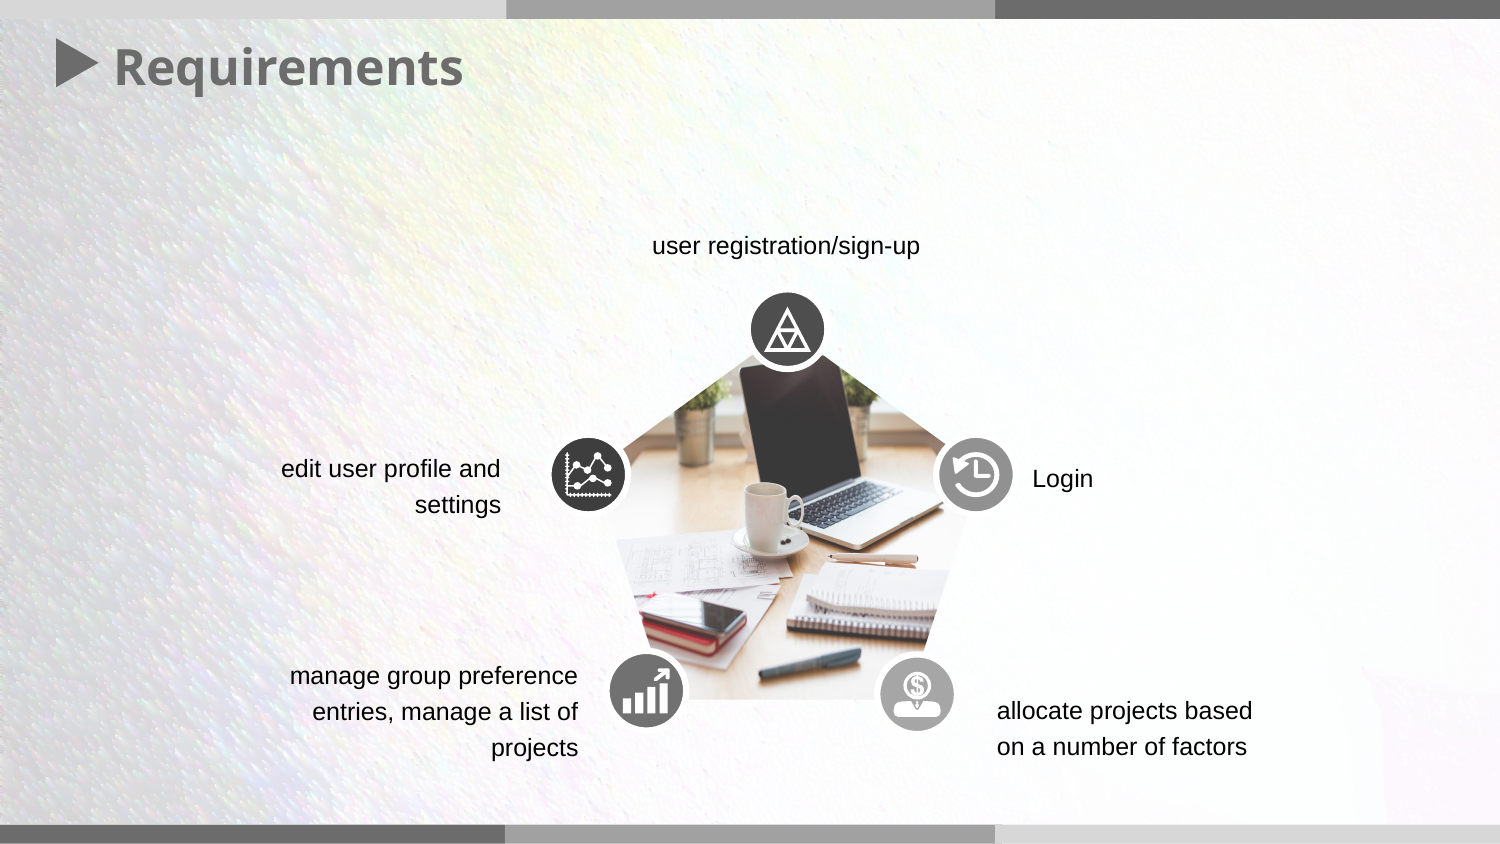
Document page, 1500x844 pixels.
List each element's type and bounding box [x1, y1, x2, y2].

text_box [936, 434, 1016, 515]
text_box [0, 824, 504, 844]
text_box [747, 289, 828, 370]
picture [0, 0, 1500, 824]
text_box [606, 650, 687, 731]
text_box [504, 824, 994, 844]
text_box [877, 654, 957, 735]
text_box [548, 434, 629, 515]
text_box [994, 824, 1500, 844]
